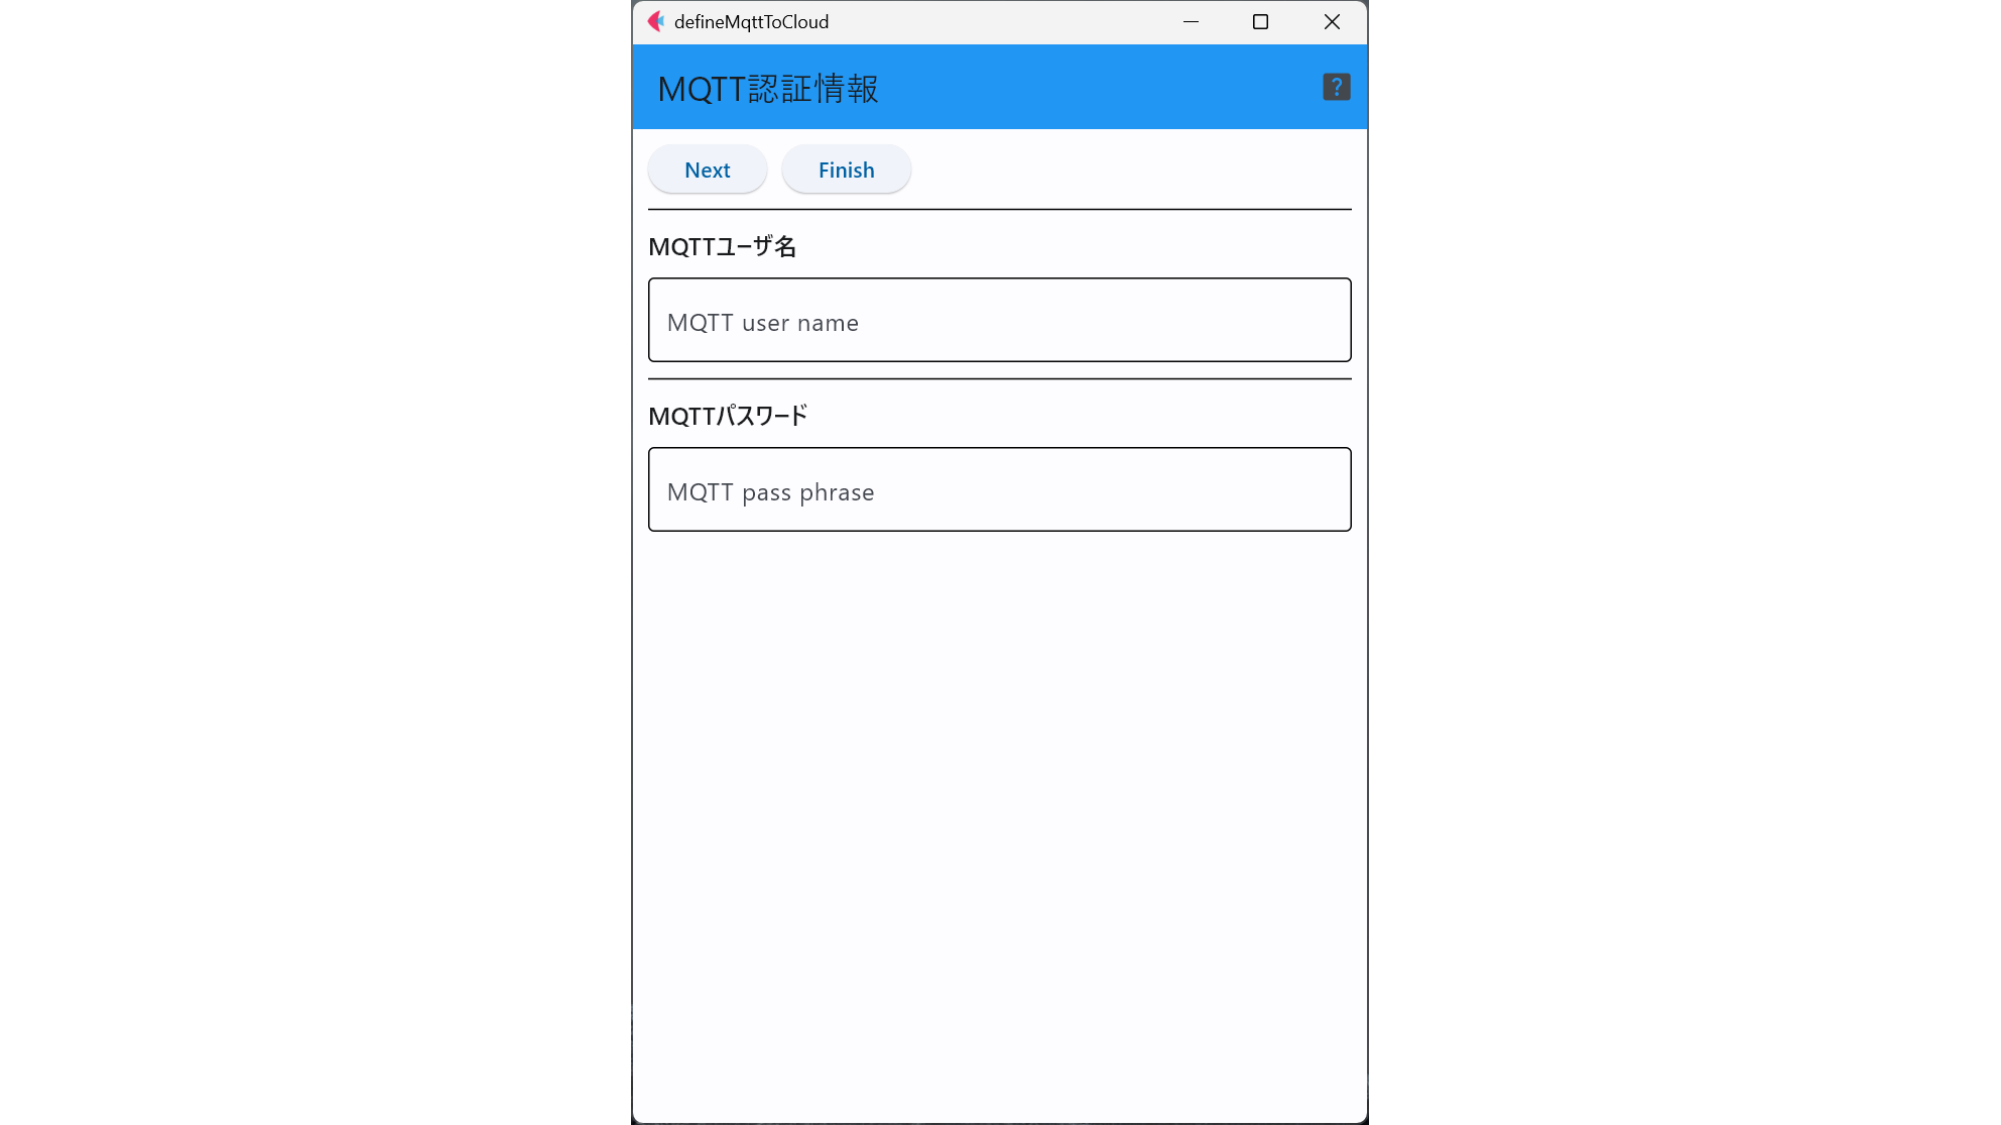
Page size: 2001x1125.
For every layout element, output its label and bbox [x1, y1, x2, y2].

picture [630, 0, 1370, 1125]
